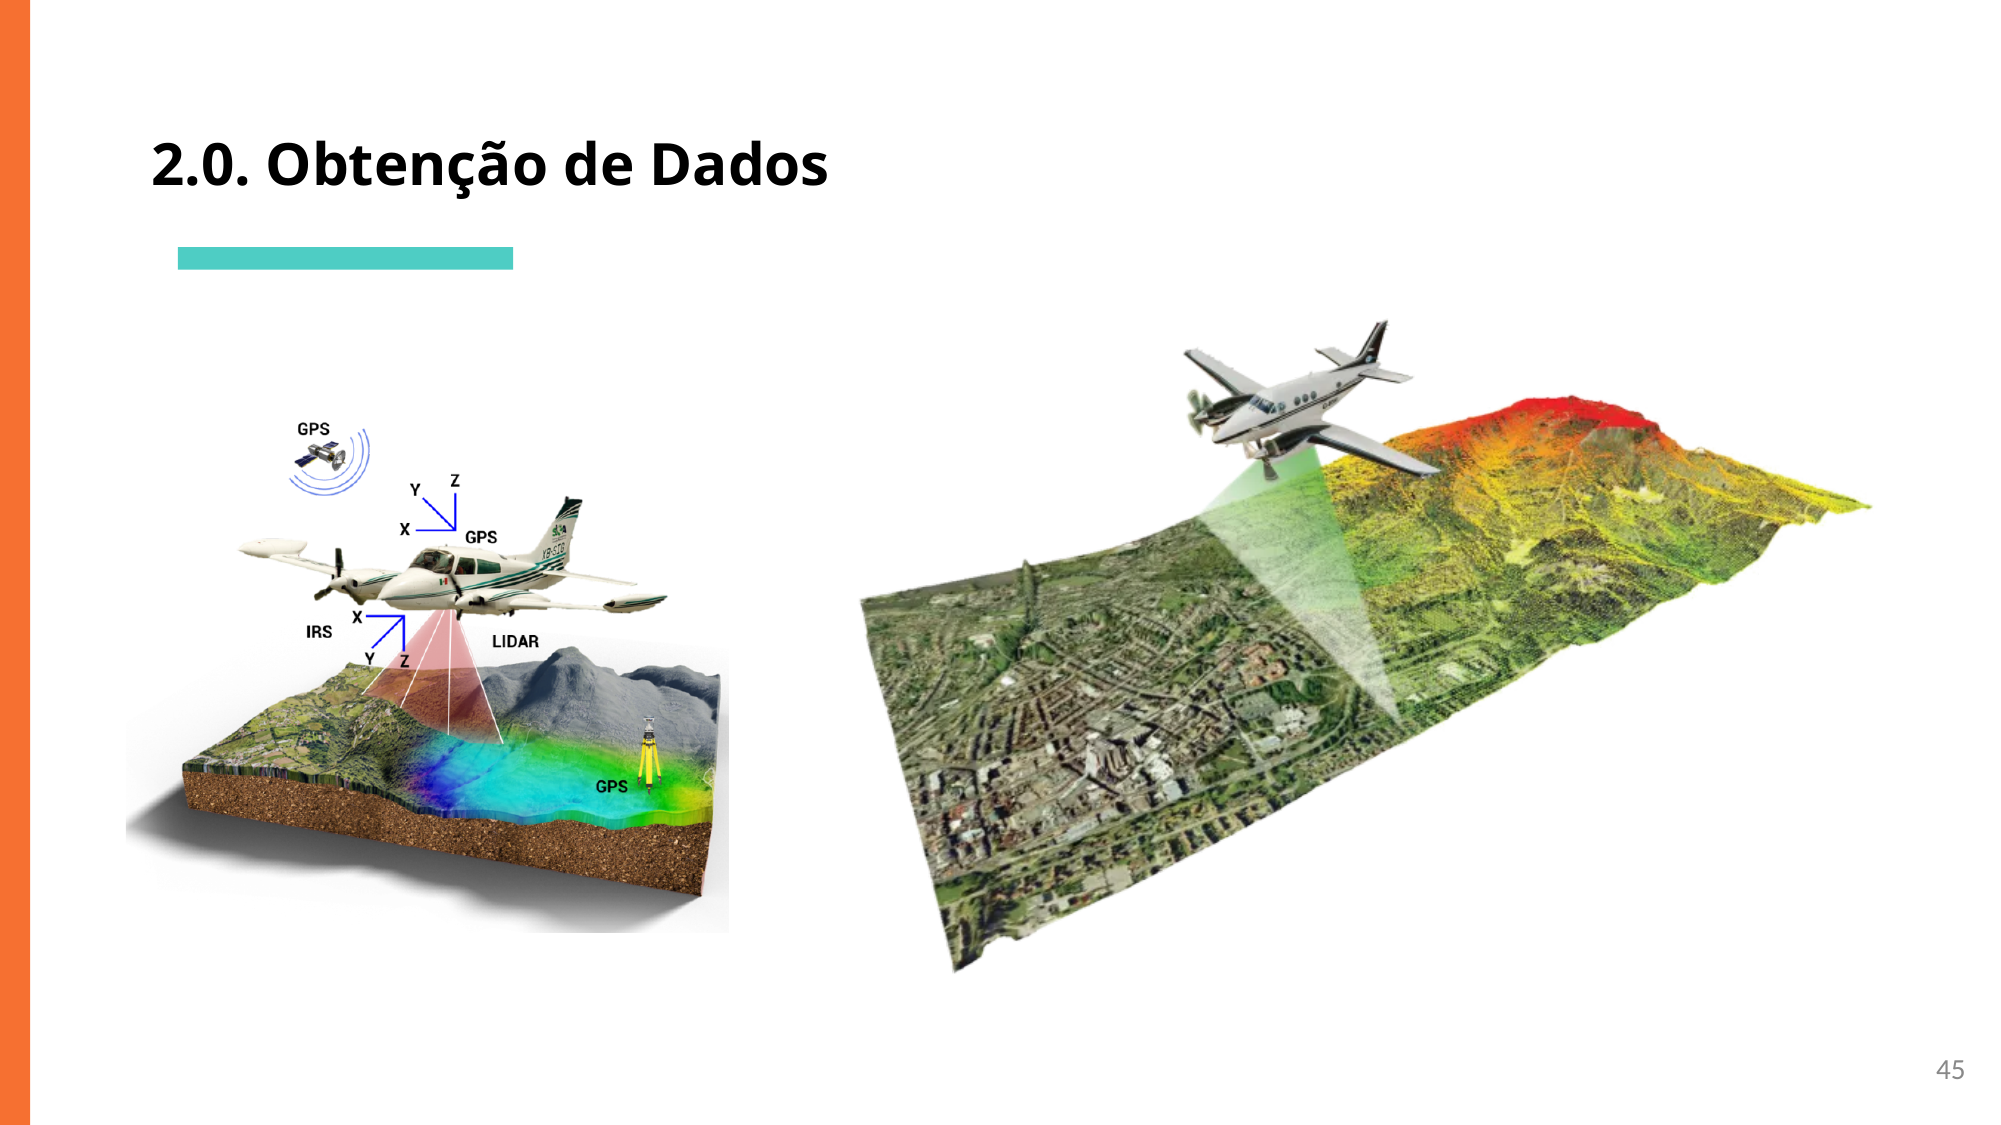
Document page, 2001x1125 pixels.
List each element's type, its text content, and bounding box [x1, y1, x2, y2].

title 2.0. Obtenção de Dados [151, 104, 965, 212]
picture [834, 295, 1901, 999]
picture [125, 361, 729, 933]
slide_number <número> [1921, 1042, 2000, 1103]
